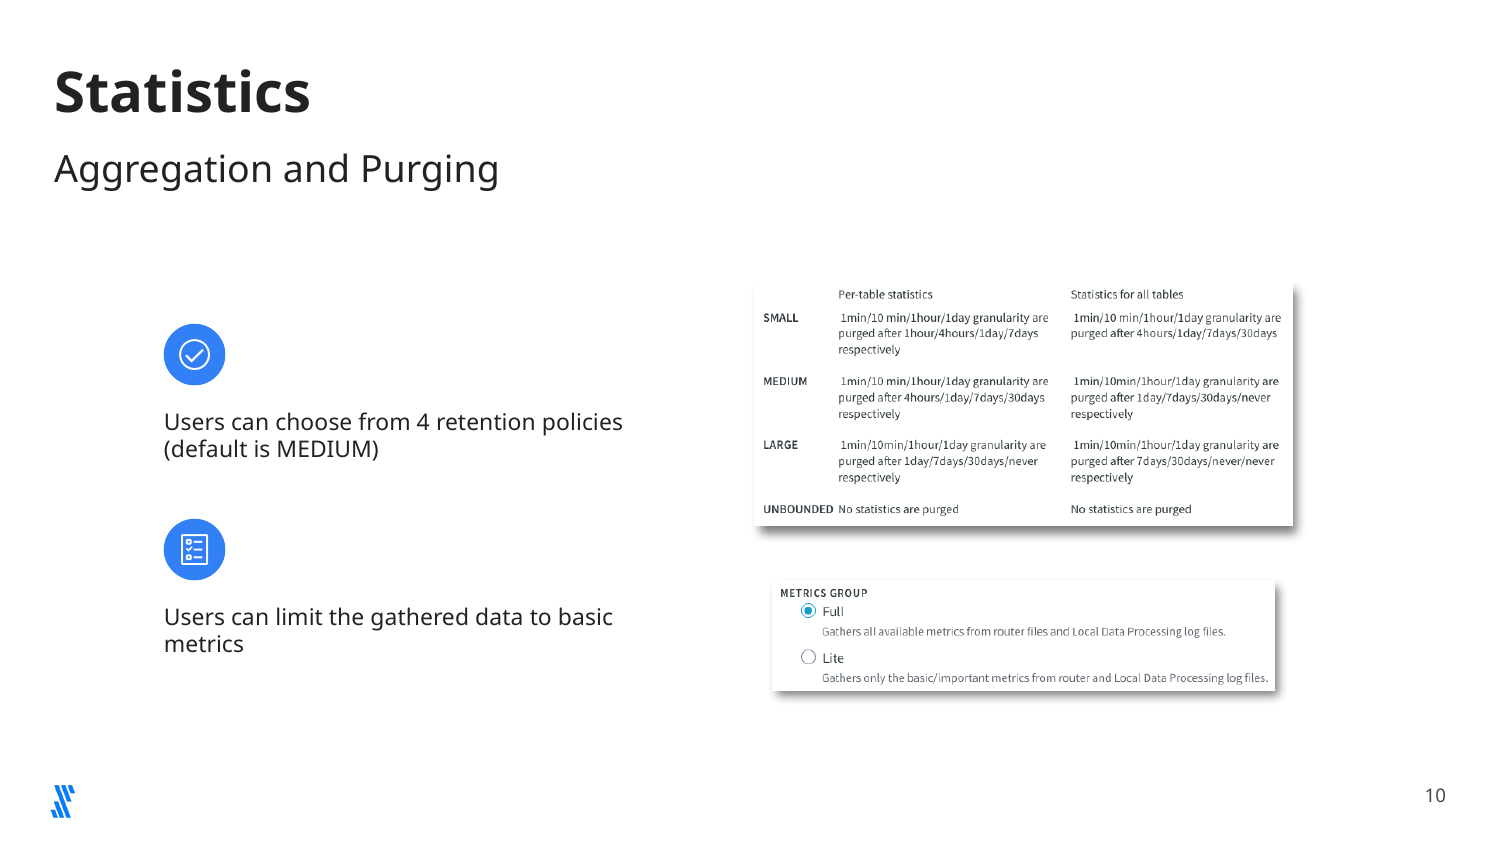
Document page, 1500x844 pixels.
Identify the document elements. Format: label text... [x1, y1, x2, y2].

picture [163, 518, 226, 581]
subtitle Aggregation and Purging [54, 144, 915, 190]
slide_number ‹#› [1408, 773, 1446, 820]
subtitle Users can limit the gathered data to basic metrics [163, 602, 616, 661]
subtitle Users can choose from 4 retention policies (default is MEDIUM) [163, 407, 635, 465]
picture [754, 281, 1293, 527]
picture [43, 778, 82, 825]
title Statistics [54, 56, 915, 144]
picture [772, 580, 1275, 691]
picture [163, 323, 226, 386]
